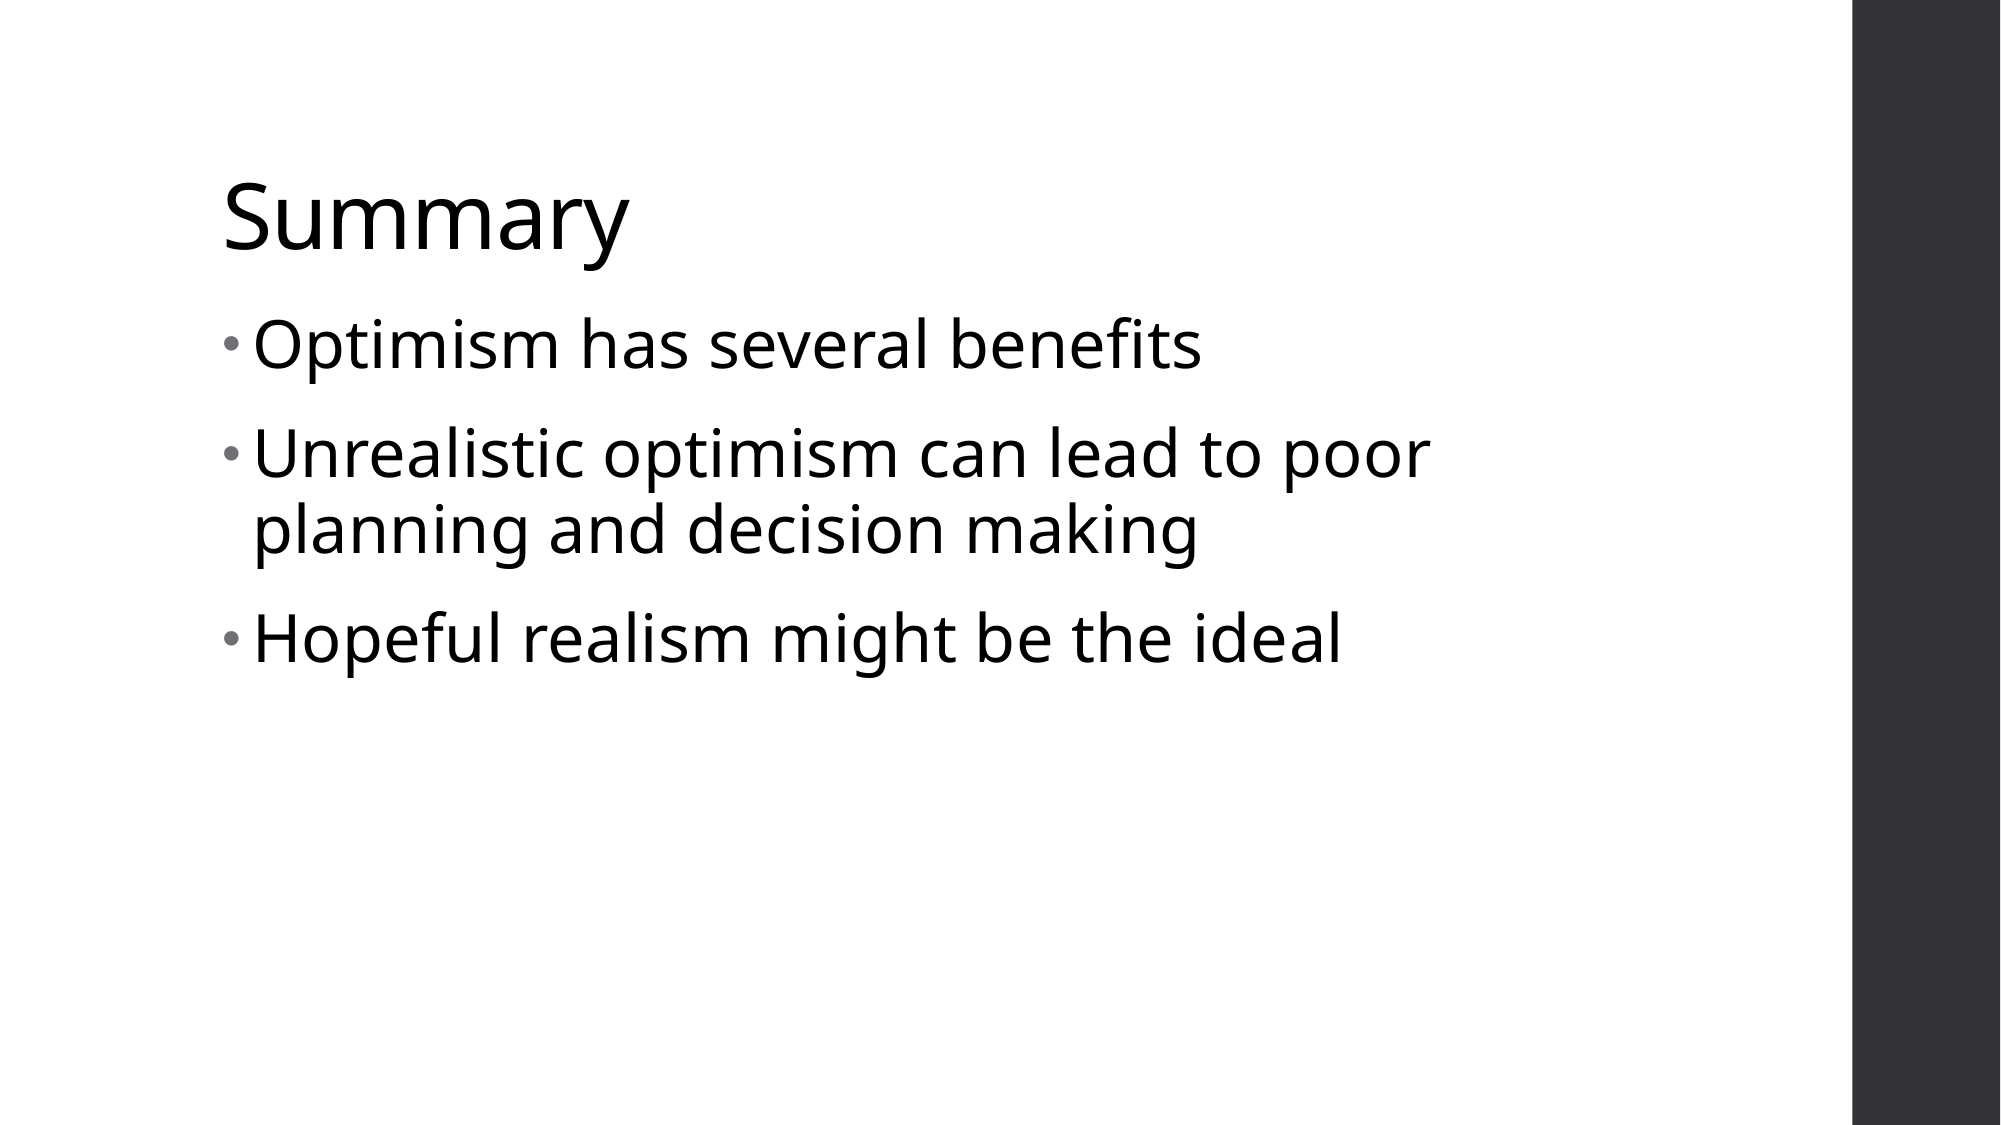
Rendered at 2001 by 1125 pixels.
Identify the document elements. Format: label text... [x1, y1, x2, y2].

title Summary [206, 60, 1797, 278]
list Optimism has several benefits Unrealistic optimism can lead to poor planning and decision making Hopeful realism might be the ideal [206, 299, 1617, 1014]
